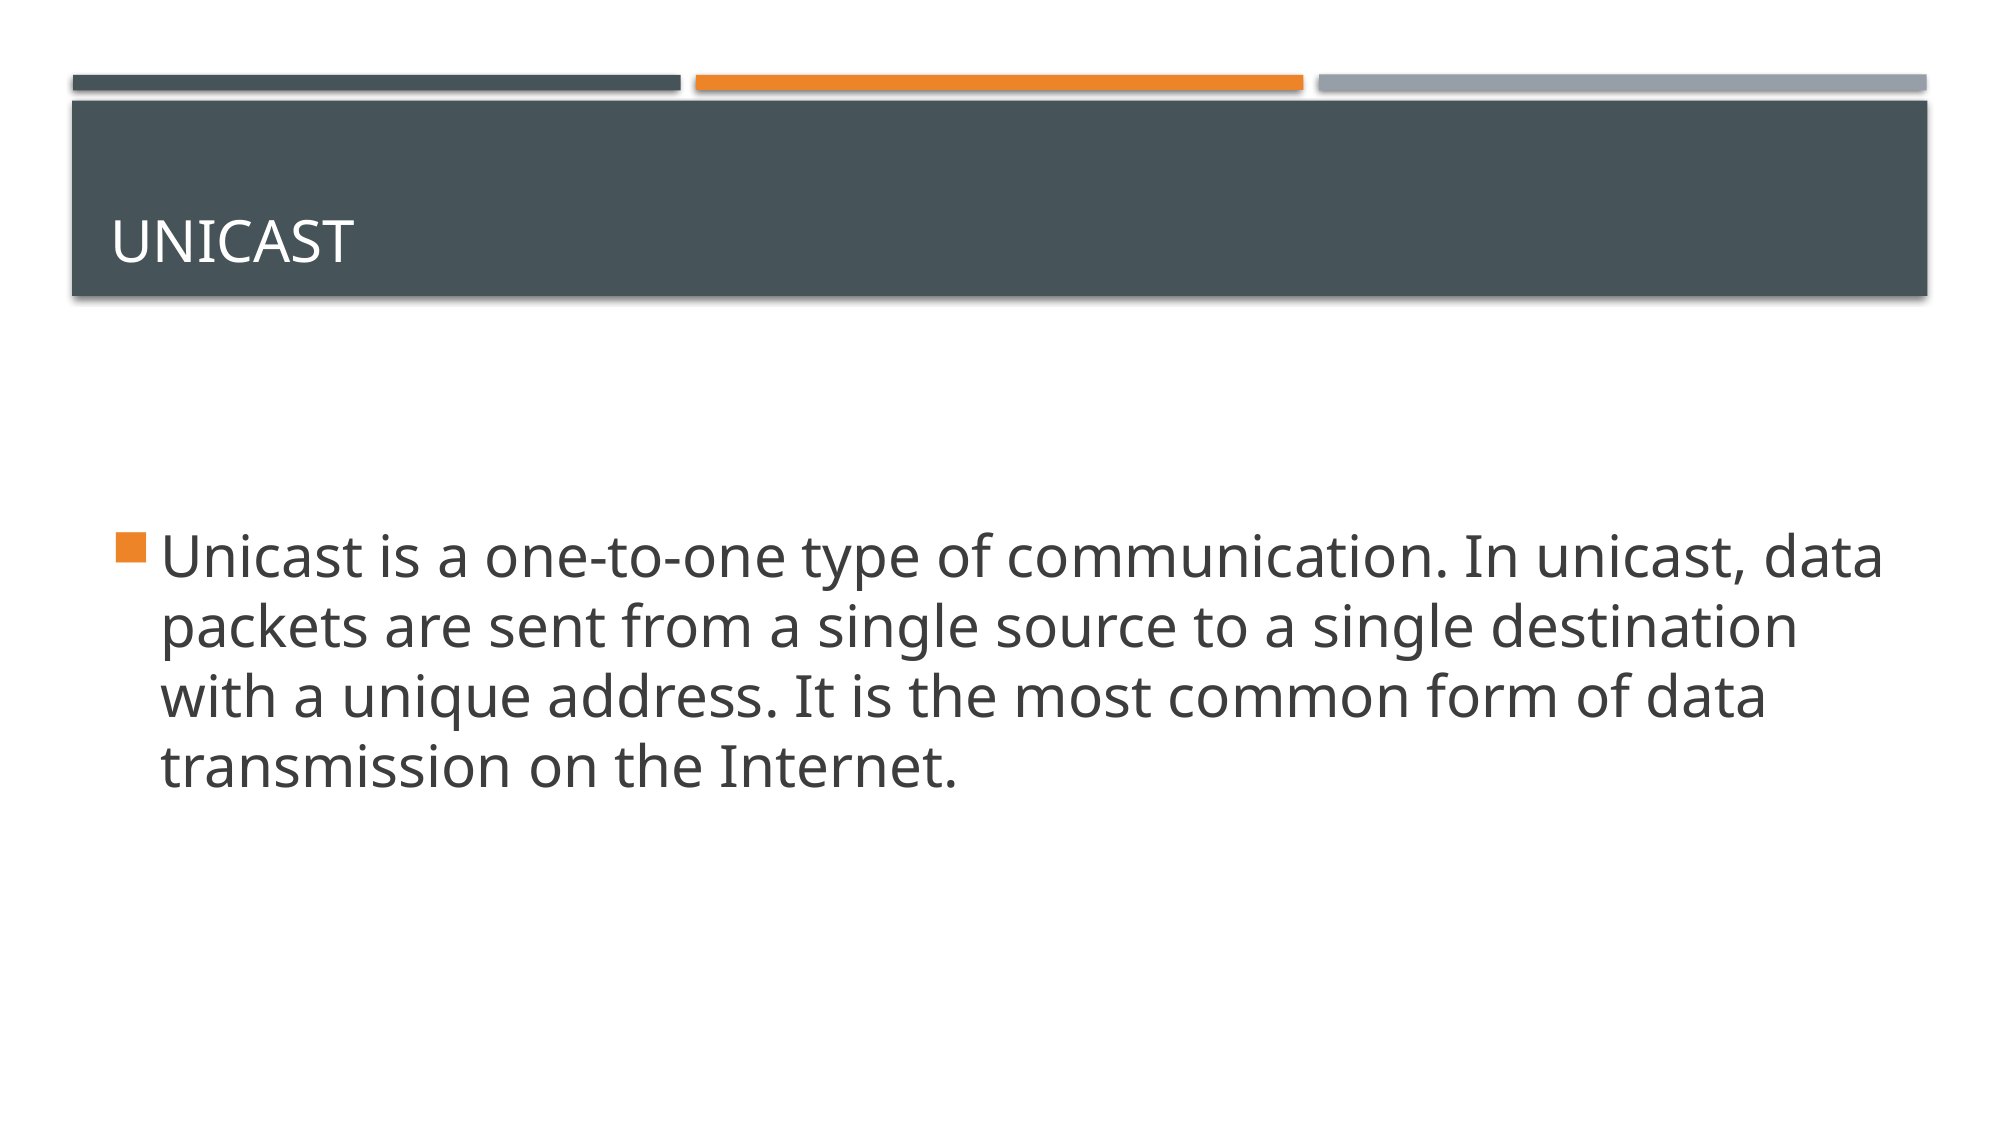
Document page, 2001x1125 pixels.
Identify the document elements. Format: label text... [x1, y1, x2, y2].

title Unicast [95, 115, 1905, 282]
list Unicast is a one-to-one type of communication. In unicast, data packets are sent from a single source to a single destination with a unique address. It is the most common form of data transmission on the Internet. [95, 357, 1905, 962]
